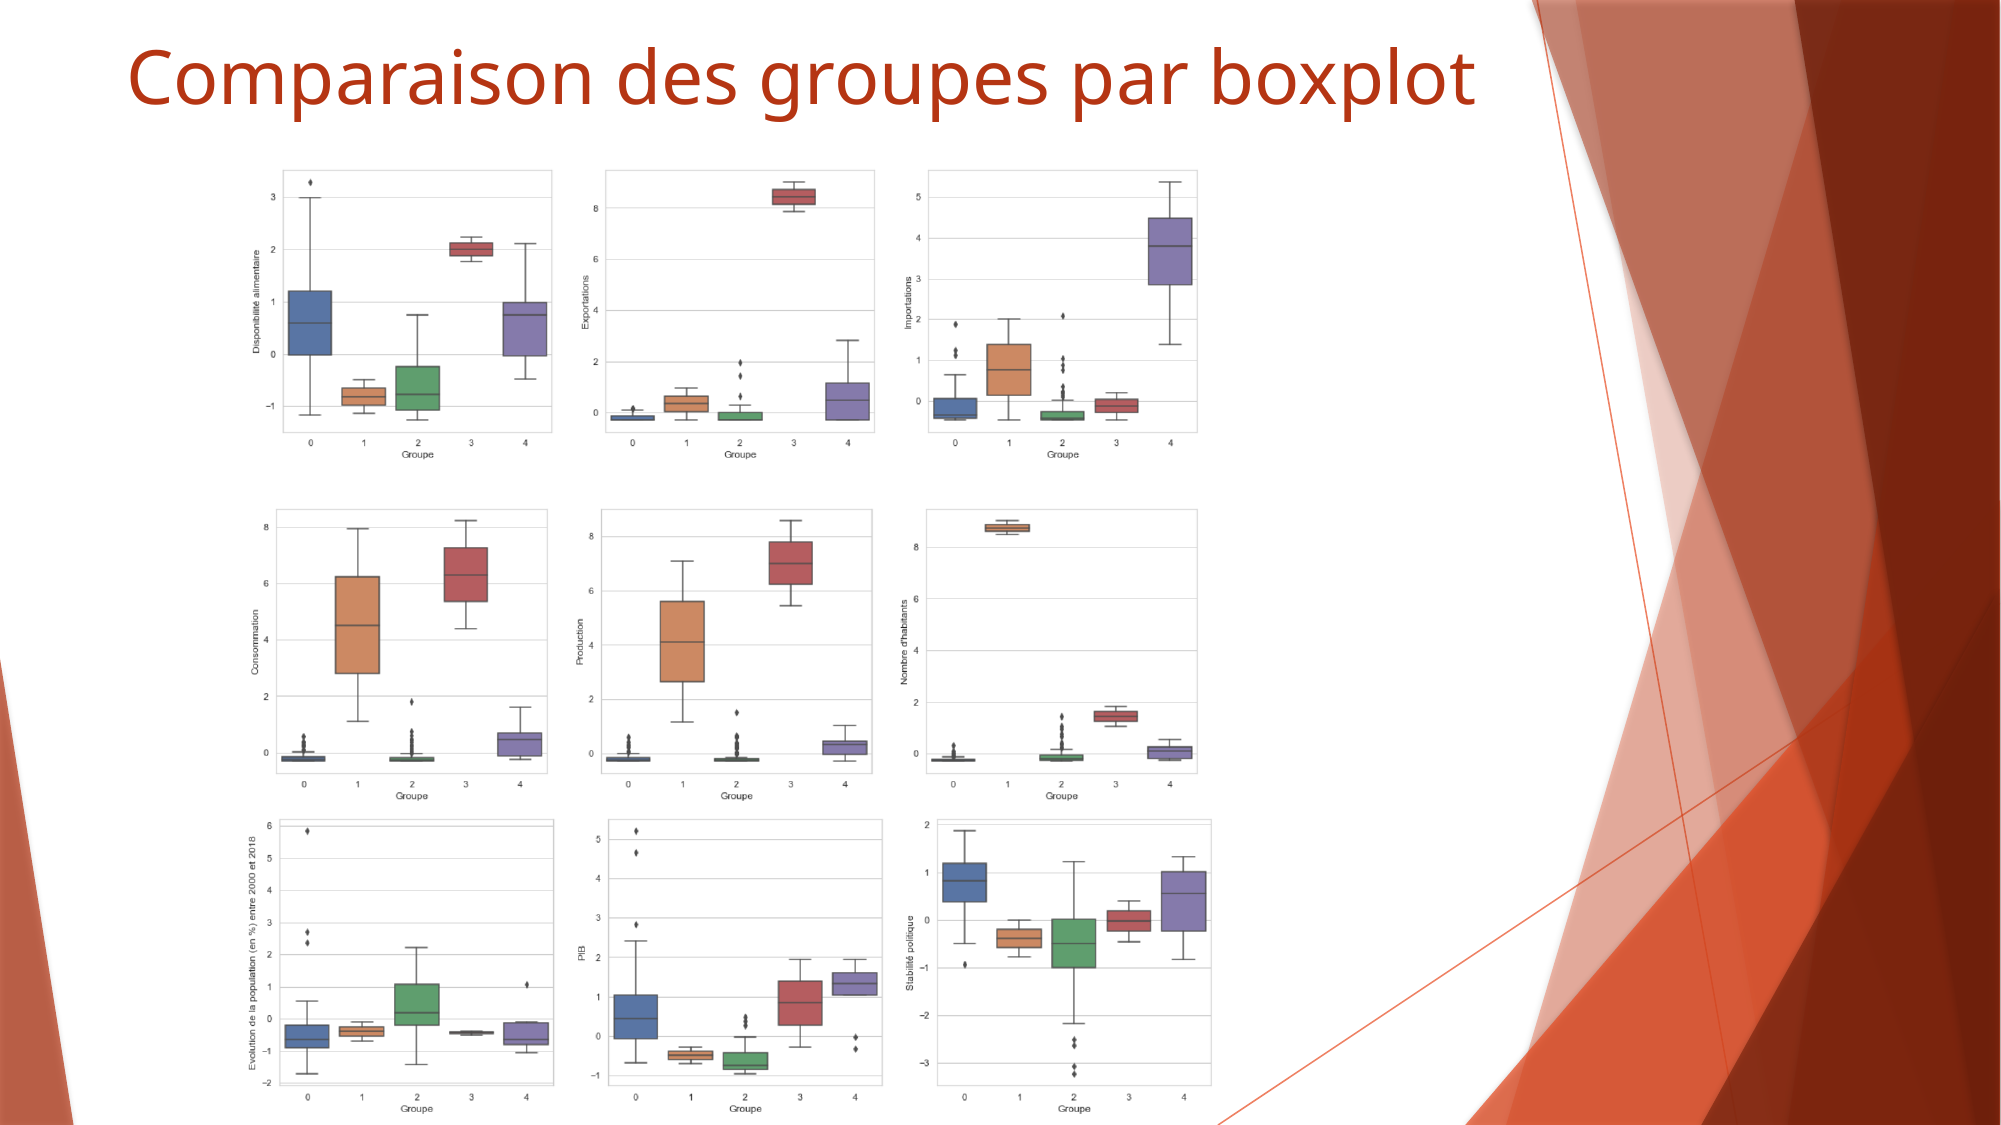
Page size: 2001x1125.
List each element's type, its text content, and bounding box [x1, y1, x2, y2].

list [230, 160, 1226, 473]
picture [230, 492, 1213, 1125]
title Comparaison des groupes par boxplot [111, 21, 1522, 141]
